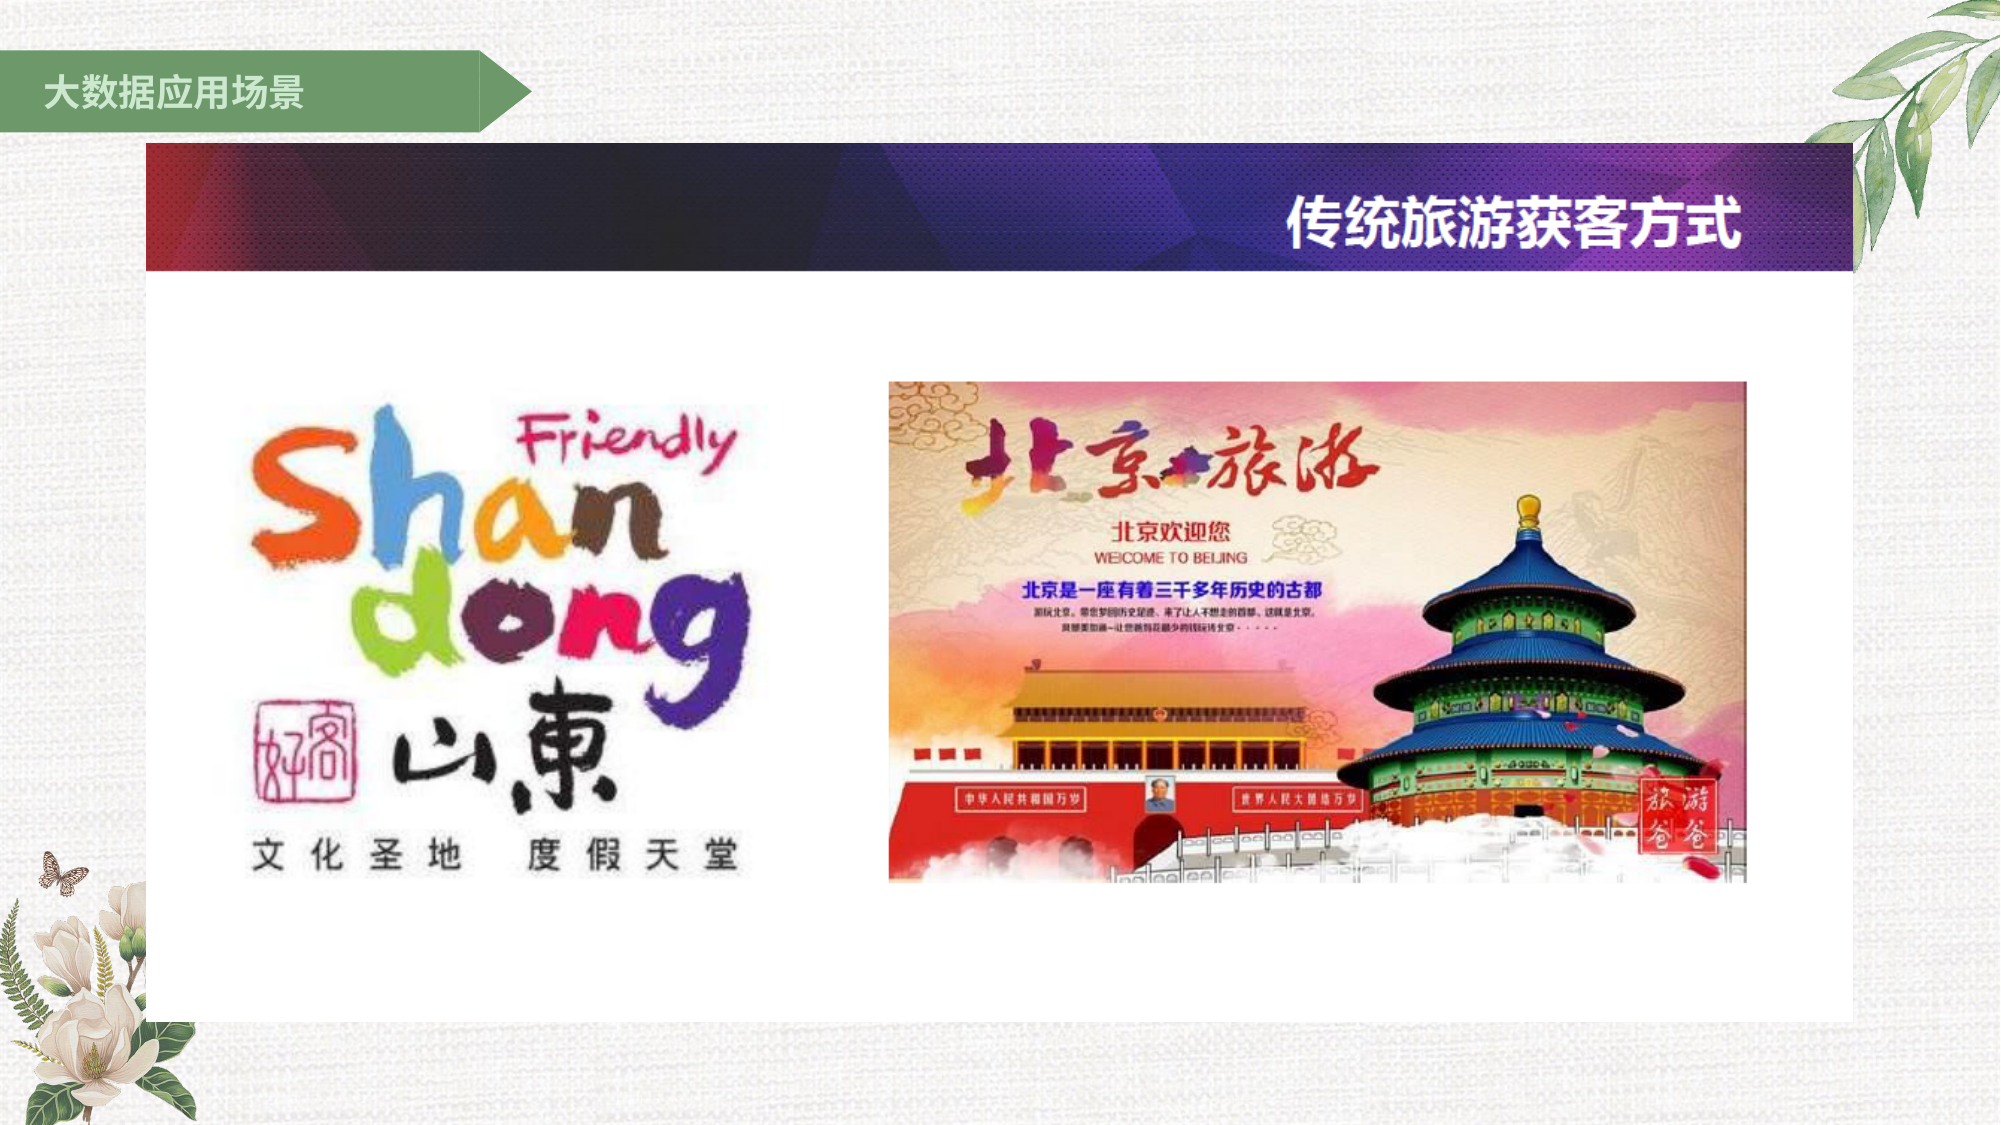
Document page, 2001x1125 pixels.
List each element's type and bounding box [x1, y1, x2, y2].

picture [0, 0, 2001, 1125]
text_box [0, 50, 533, 133]
